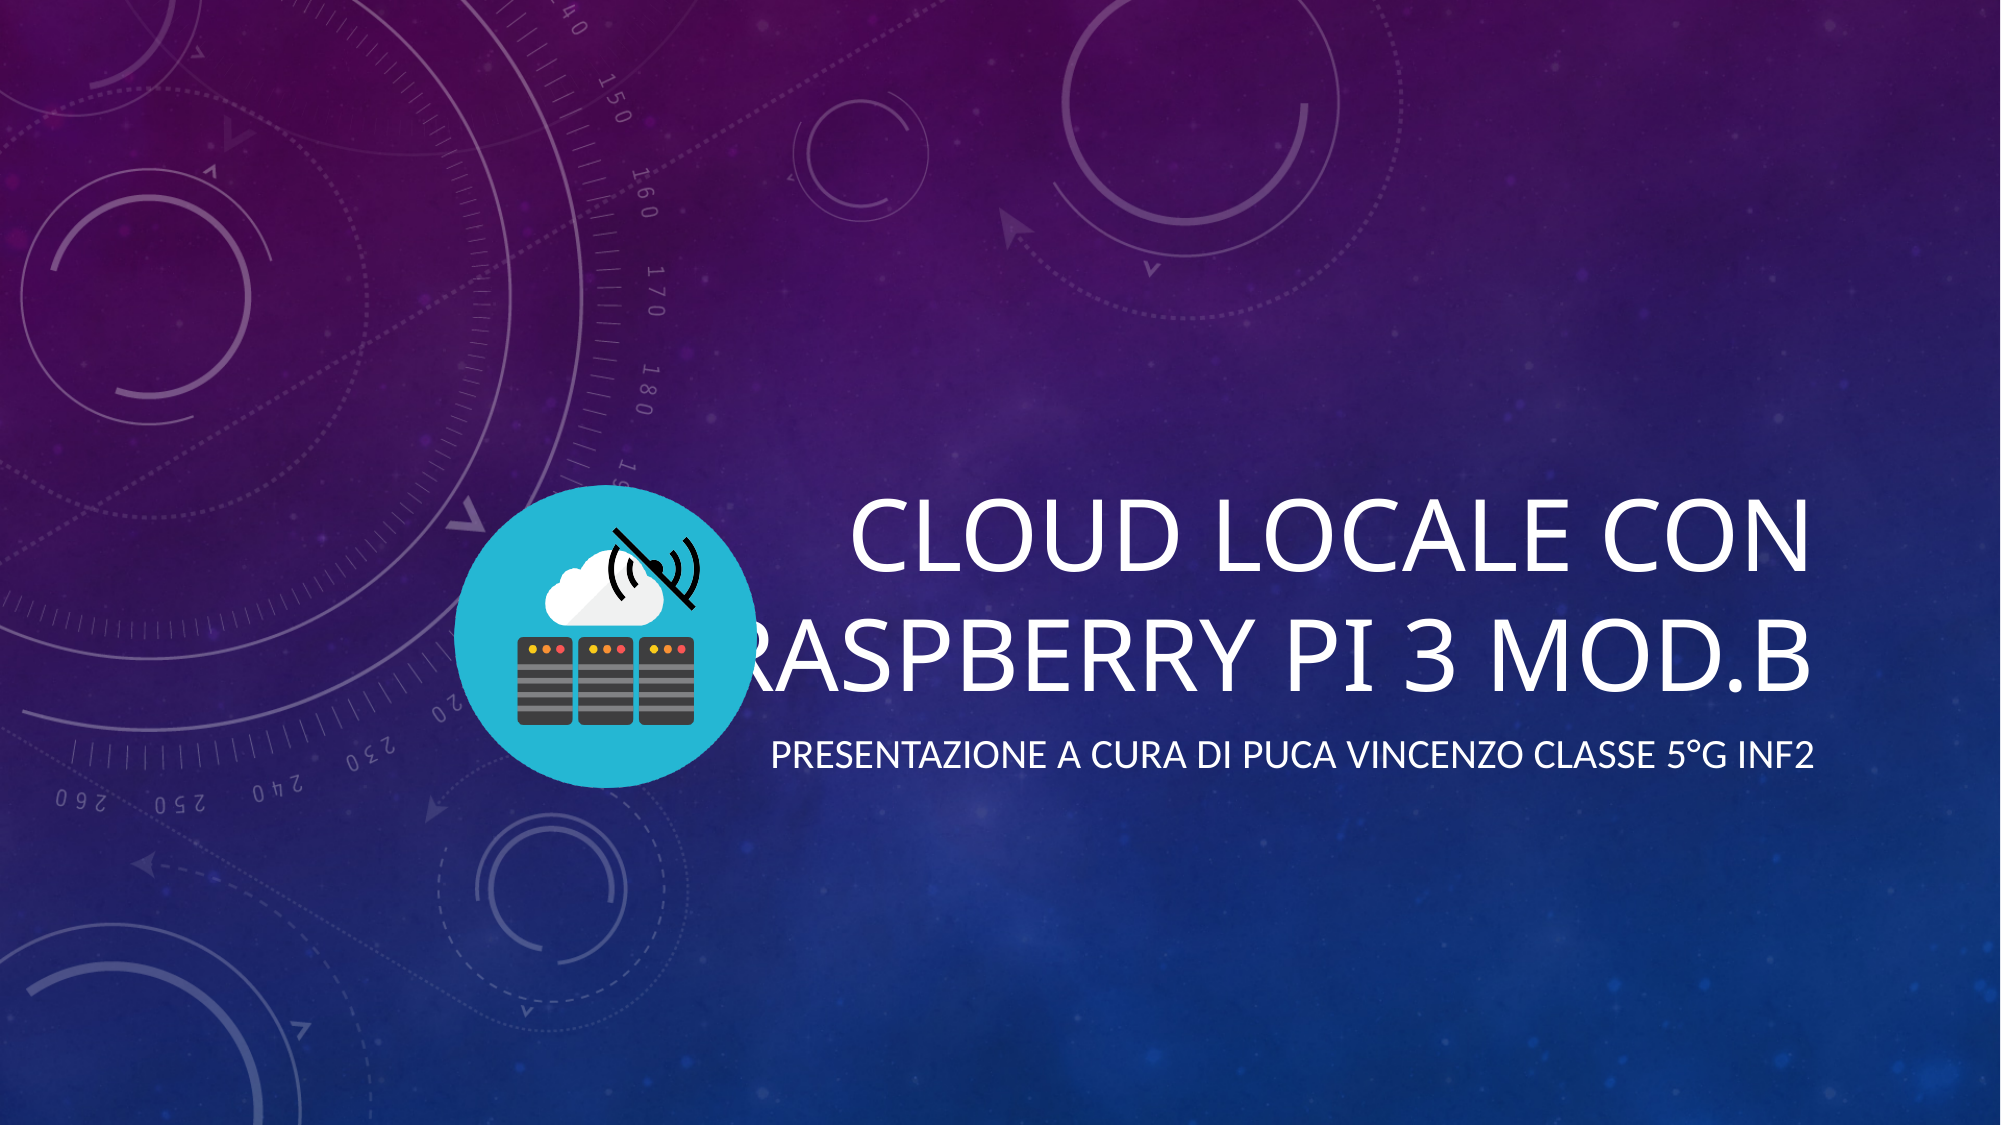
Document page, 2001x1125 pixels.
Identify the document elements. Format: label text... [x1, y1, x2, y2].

title Cloud Locale con raspberry pi 3 Mod.b [650, 322, 1831, 719]
picture [0, 0, 2001, 1125]
subtitle Presentazione a cura di Puca Vincenzo classe 5°G Inf2 [650, 719, 1831, 950]
